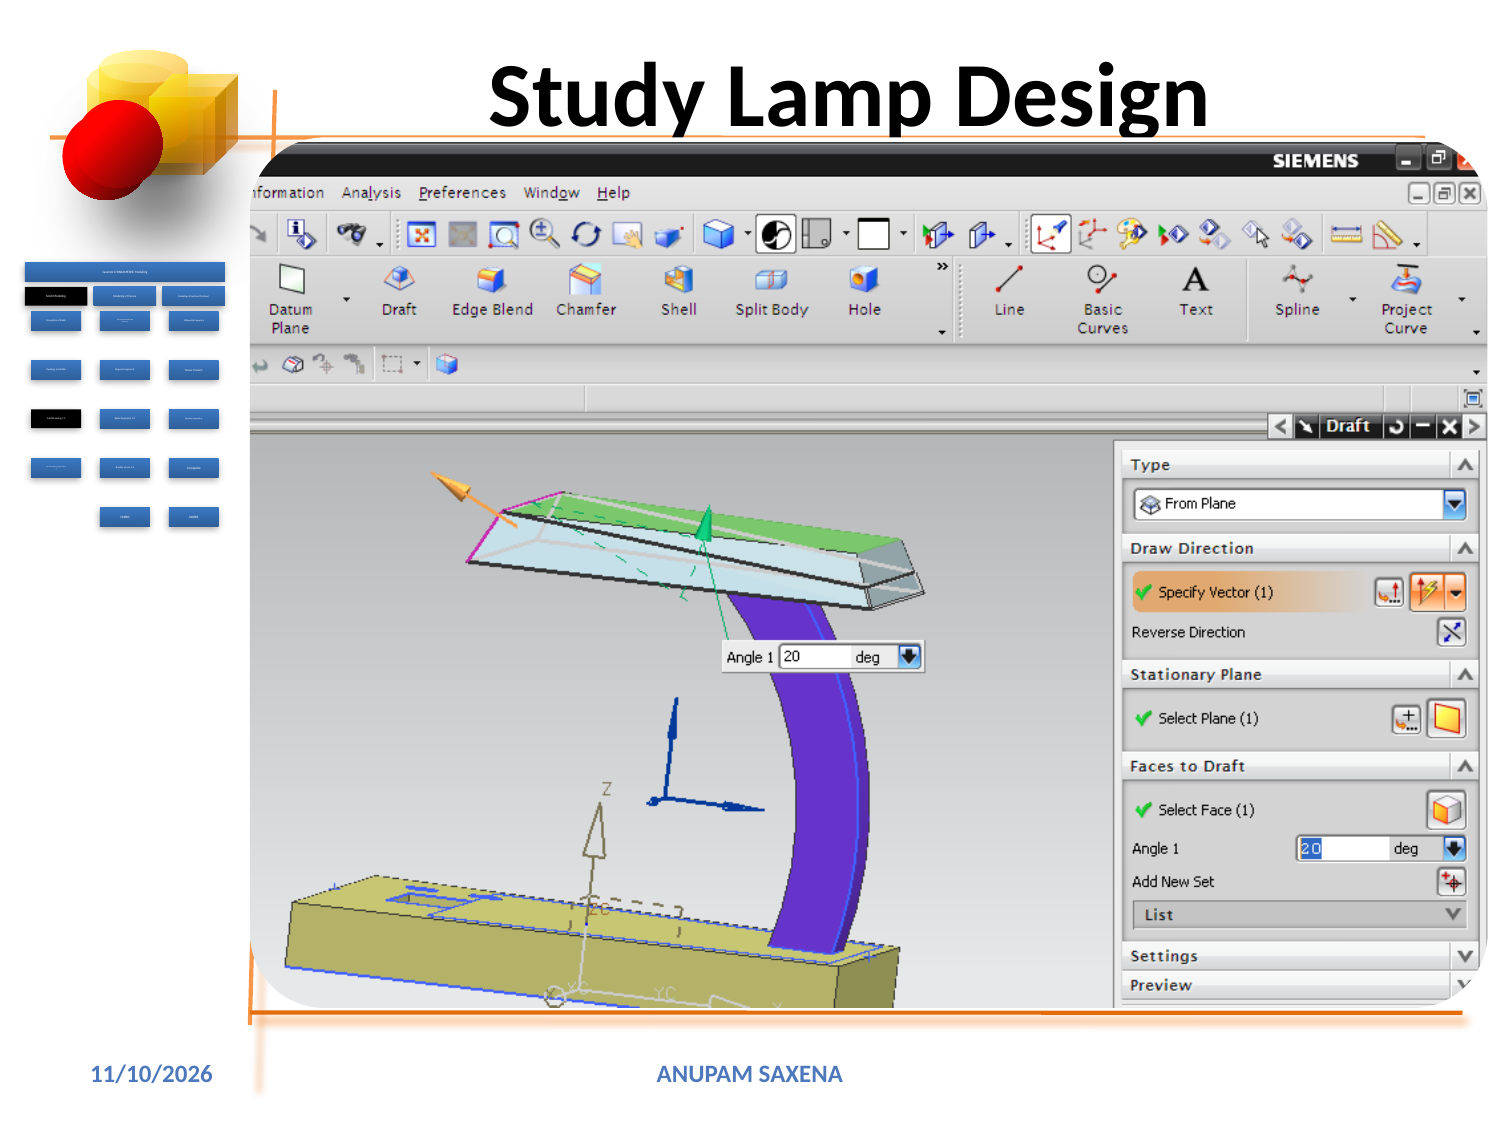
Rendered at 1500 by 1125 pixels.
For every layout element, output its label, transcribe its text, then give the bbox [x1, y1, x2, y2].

picture [249, 137, 1488, 1009]
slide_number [75, 1042, 425, 1103]
footer Anupam Saxena [512, 1042, 988, 1103]
title Study Lamp Design [275, 24, 1425, 135]
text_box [0, 262, 244, 576]
